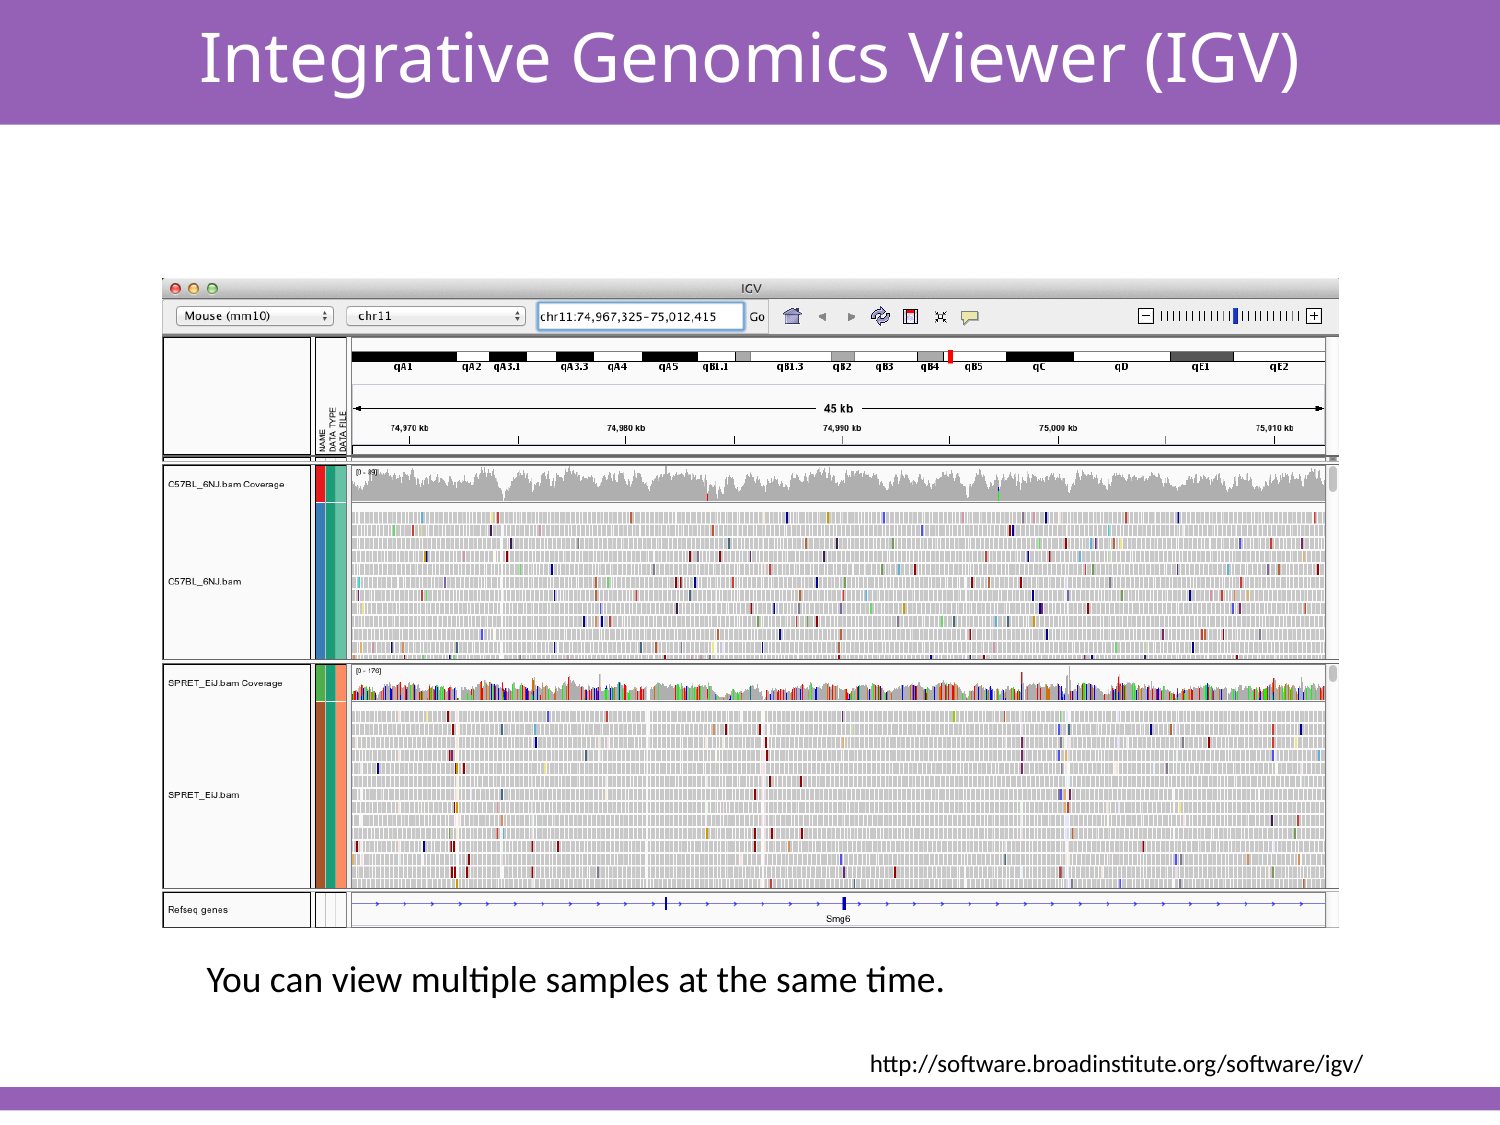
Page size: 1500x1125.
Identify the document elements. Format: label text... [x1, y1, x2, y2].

text_box [0, 1086, 1500, 1111]
picture [162, 278, 1339, 928]
text_box [0, 0, 1500, 126]
text_box You can view multiple samples at the same time. [191, 947, 980, 1008]
text_box Integrative Genomics Viewer (IGV) [103, 0, 1397, 125]
text_box http://software.broadinstitute.org/software/igv/ [378, 1040, 1379, 1085]
